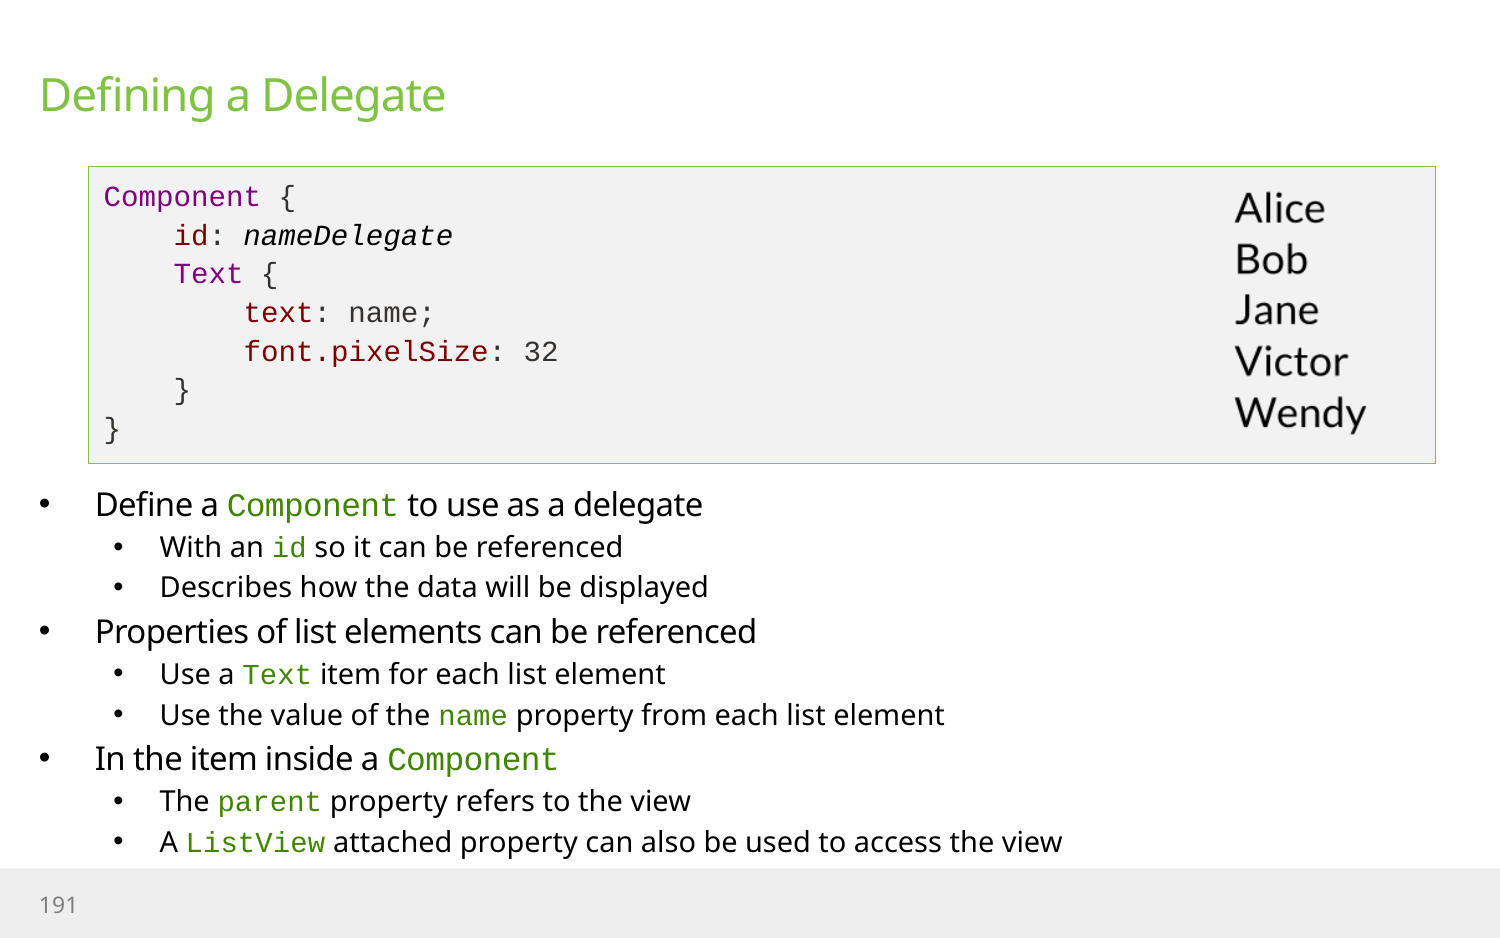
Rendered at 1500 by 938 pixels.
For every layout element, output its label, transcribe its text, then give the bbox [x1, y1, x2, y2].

text_box Component { id: nameDelegate Text { text: name; font.pixelSize: 32 } } [88, 166, 1436, 464]
list Define a Component to use as a delegate With an id so it can be referenced Describes how the data will be displayed Properties of list elements can be referenced Use a Text item for each list element Use the value of the name property from each list element In the item inside a Component The parent property refers to the view A ListView attached property can also be used to access the view [39, 483, 1272, 859]
title Defining a Delegate [39, 66, 1052, 196]
picture [1228, 183, 1425, 445]
slide_number 191 [39, 892, 410, 921]
